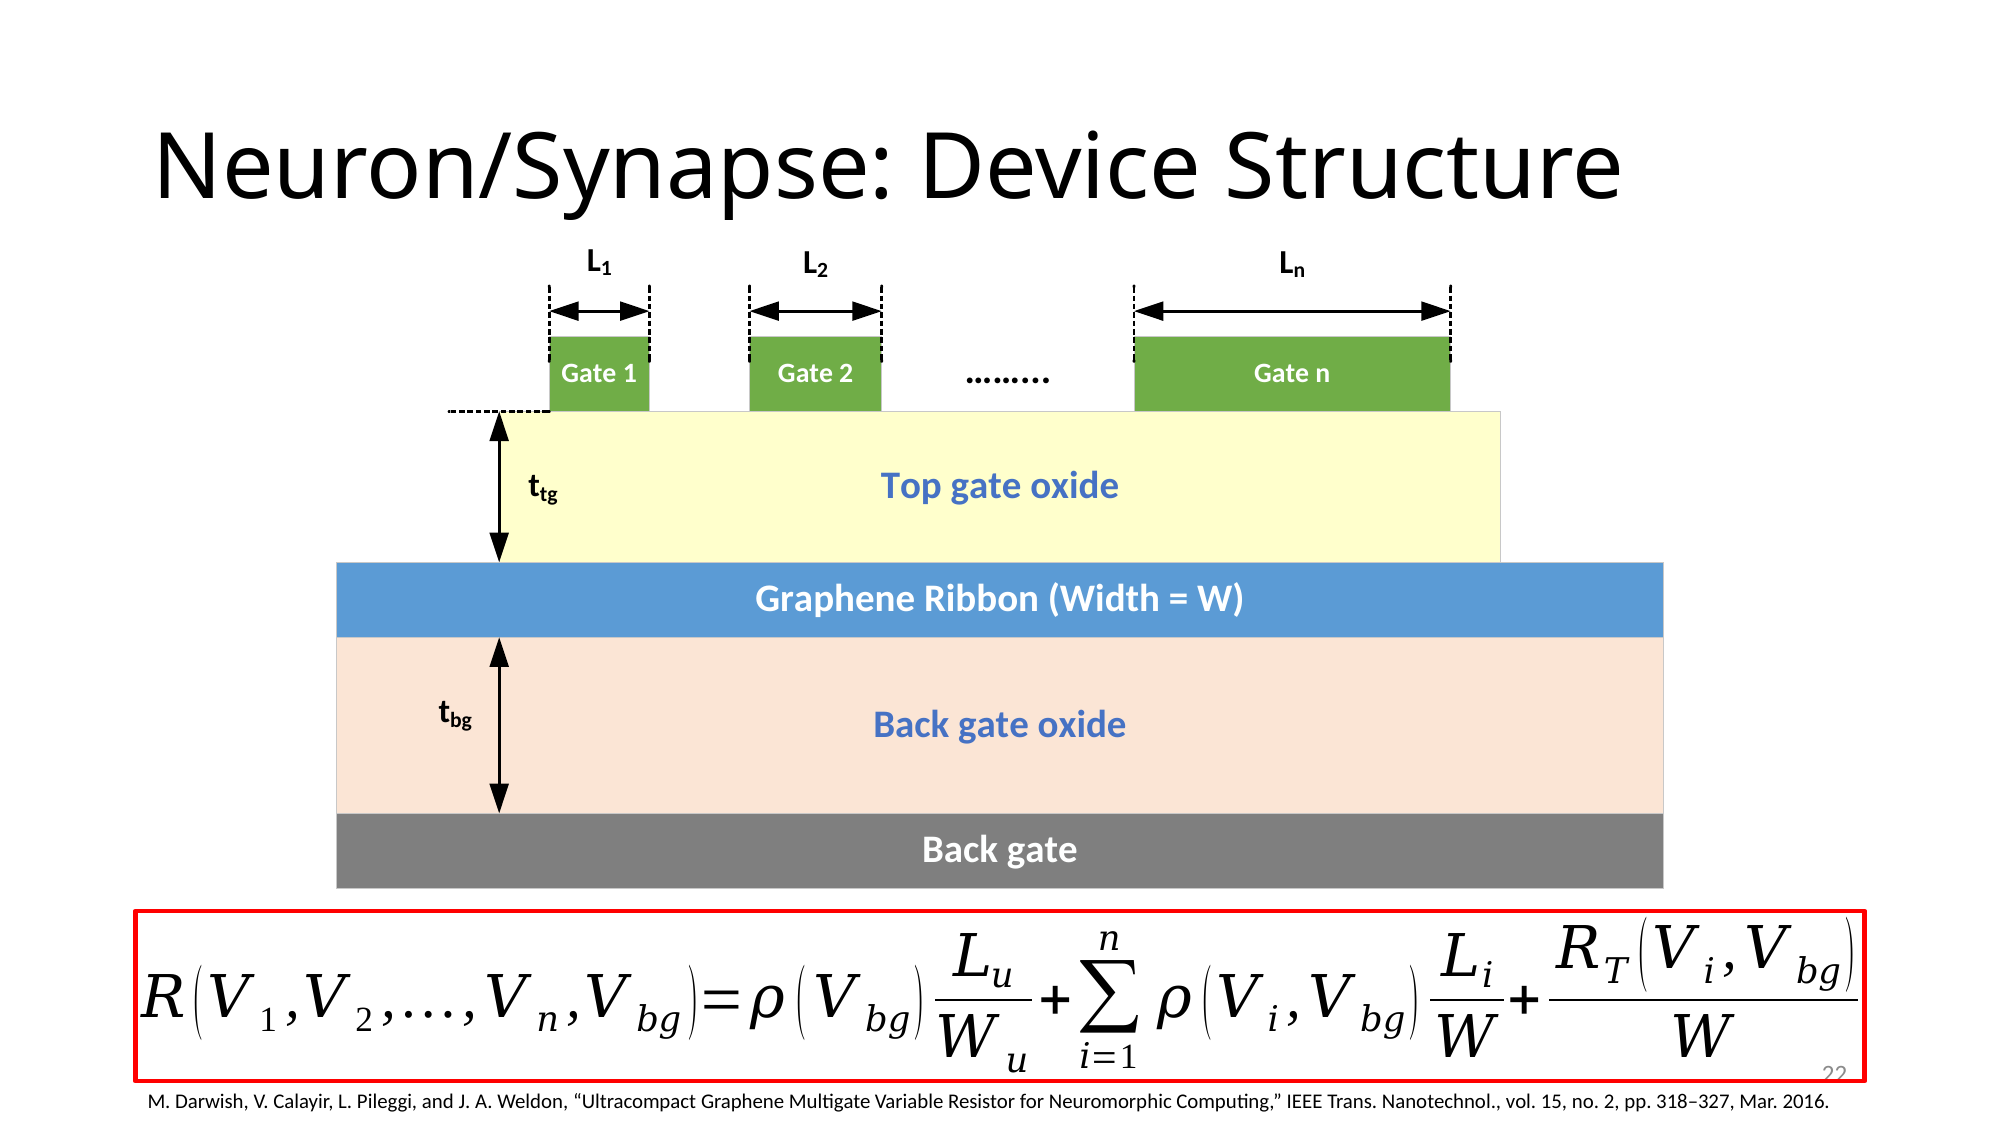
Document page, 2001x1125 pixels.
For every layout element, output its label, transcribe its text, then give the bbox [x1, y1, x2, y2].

slide_number 22 [1412, 1042, 1863, 1103]
title Neuron/Synapse: Device Structure [137, 59, 1863, 278]
text_box M. Darwish, V. Calayir, L. Pileggi, and J. A. Weldon, “Ultracompact Graphene Multigate Variable Resistor for Neuromorphic Computing,” IEEE Trans. Nanotechnol., vol. 15, no. 2, pp. 318–327, Mar. 2016. [0, 1080, 1979, 1121]
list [332, 219, 1668, 893]
